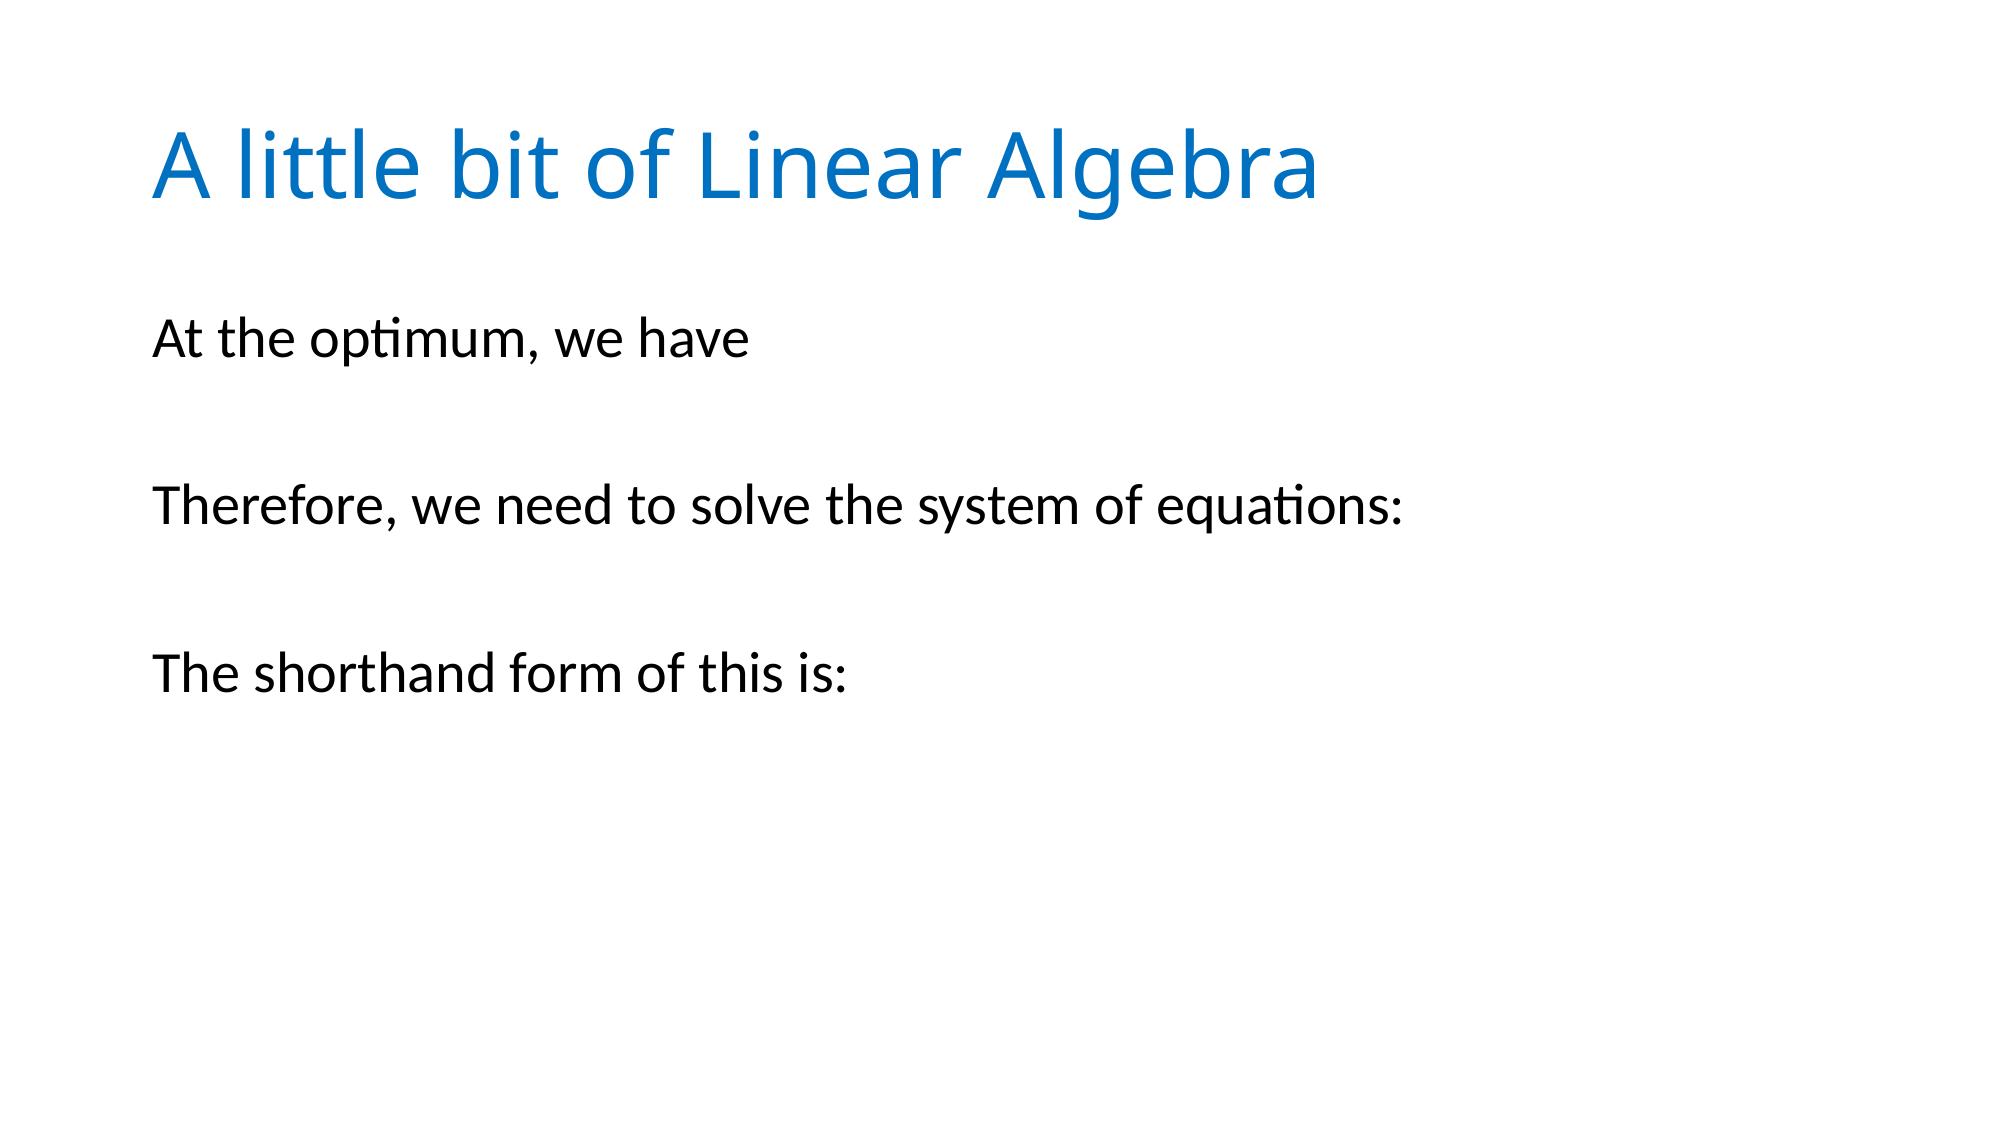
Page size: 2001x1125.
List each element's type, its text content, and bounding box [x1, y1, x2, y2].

title A little bit of Linear Algebra [137, 59, 1863, 278]
